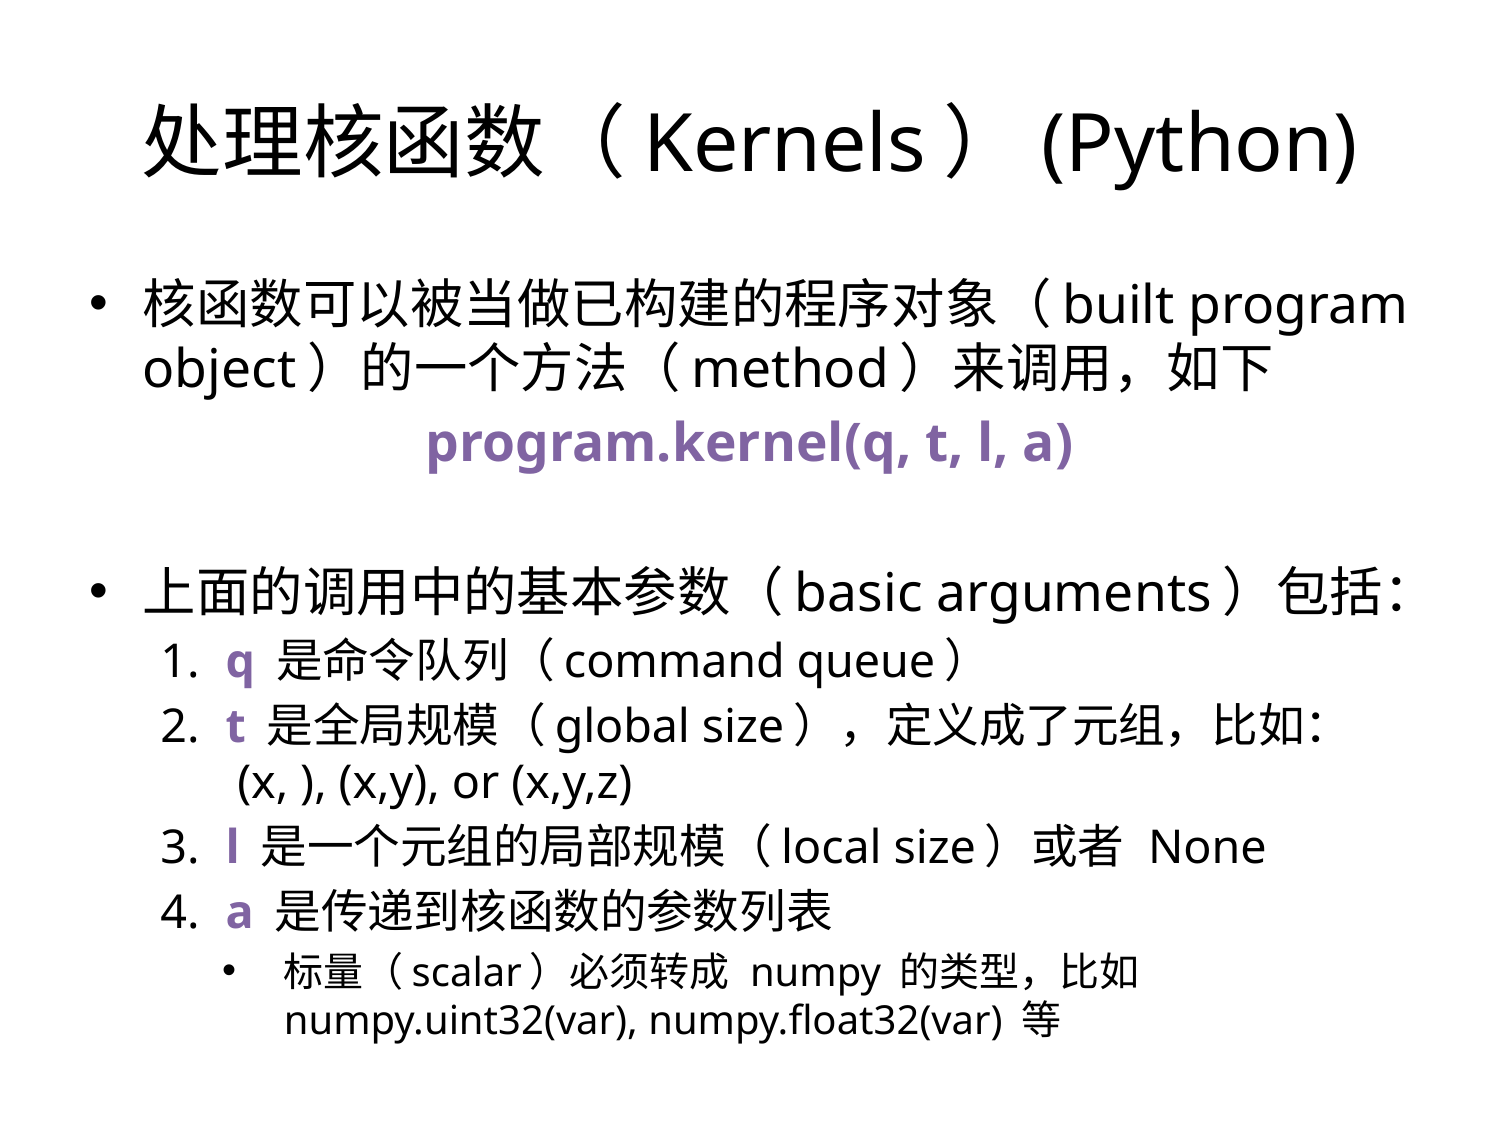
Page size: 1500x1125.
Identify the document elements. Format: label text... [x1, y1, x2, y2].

text_box 核函数可以被当做已构建的程序对象（built program object）的一个方法（method）来调用，如下 program.kernel(q, t, l, a) 上面的调用中的基本参数（basic arguments）包括： q 是命令队列（command queue） t 是全局规模（global size），定义成了元组，比如： (x, ), (x,y), or (x,y,z) l 是一个元组的局部规模（local size）或者 None a 是传递到核函数的参数列表 标量（scalar）必须转成 numpy 的类型，比如 numpy.uint32(var), numpy.float32(var) 等 [74, 262, 1425, 1094]
text_box 处理核函数（Kernels）(Python) [74, 45, 1425, 233]
